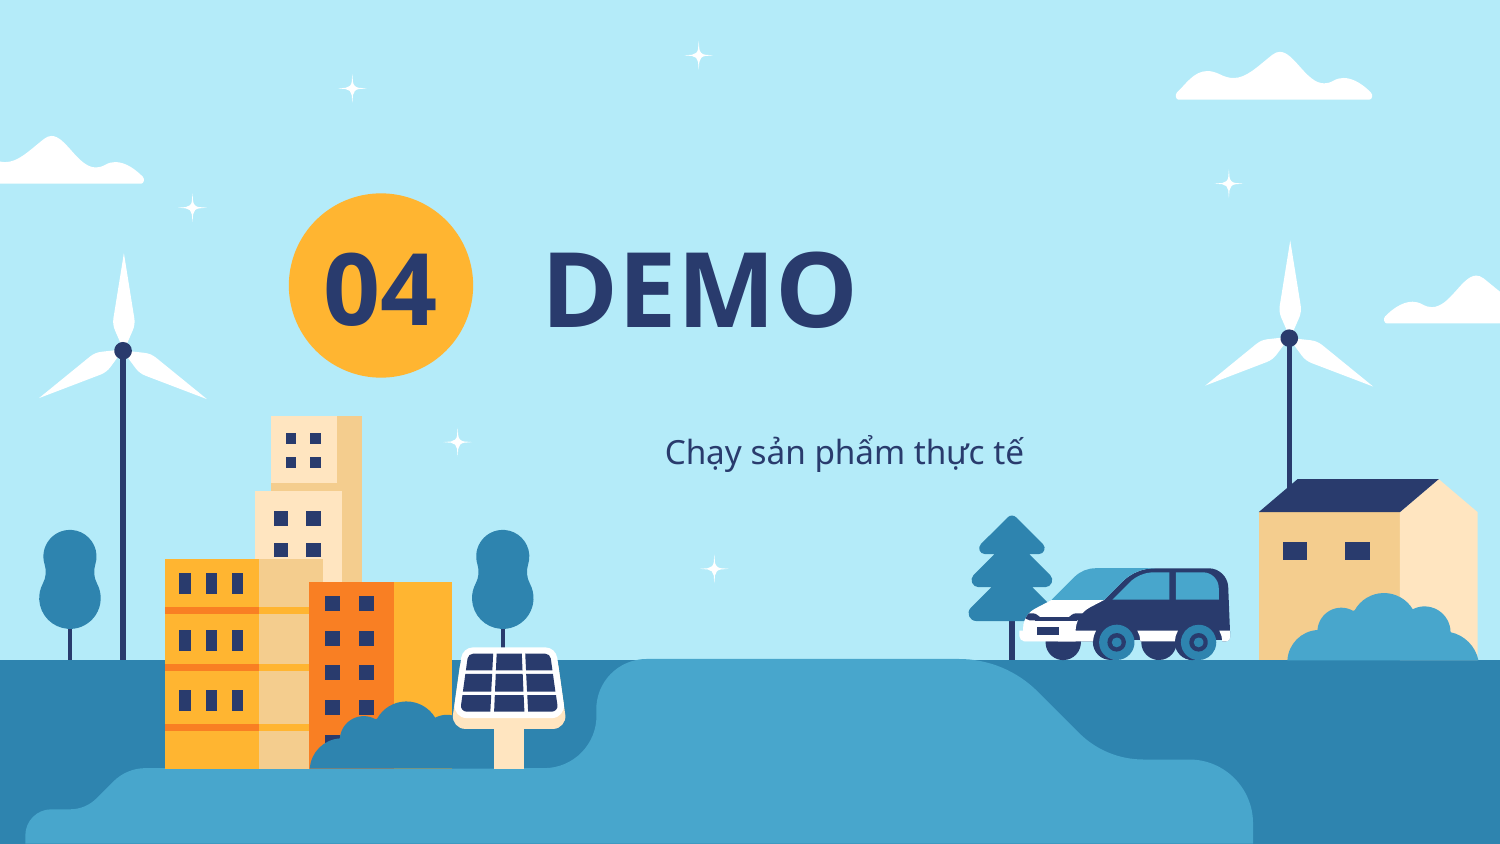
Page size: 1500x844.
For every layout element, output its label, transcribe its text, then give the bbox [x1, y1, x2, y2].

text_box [1205, 240, 1374, 661]
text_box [254, 416, 363, 556]
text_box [965, 515, 1059, 660]
subtitle Chạy sản phẩm thực tế [526, 416, 1163, 478]
text_box [320, 193, 442, 216]
text_box [443, 427, 473, 457]
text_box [1258, 478, 1478, 661]
text_box [1214, 169, 1244, 199]
text_box [178, 193, 207, 223]
text_box [699, 554, 729, 584]
title 04 [285, 216, 477, 355]
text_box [471, 529, 536, 645]
text_box [320, 355, 442, 378]
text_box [451, 647, 567, 770]
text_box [1019, 568, 1231, 661]
title DEMO [526, 169, 1215, 402]
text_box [164, 558, 453, 770]
